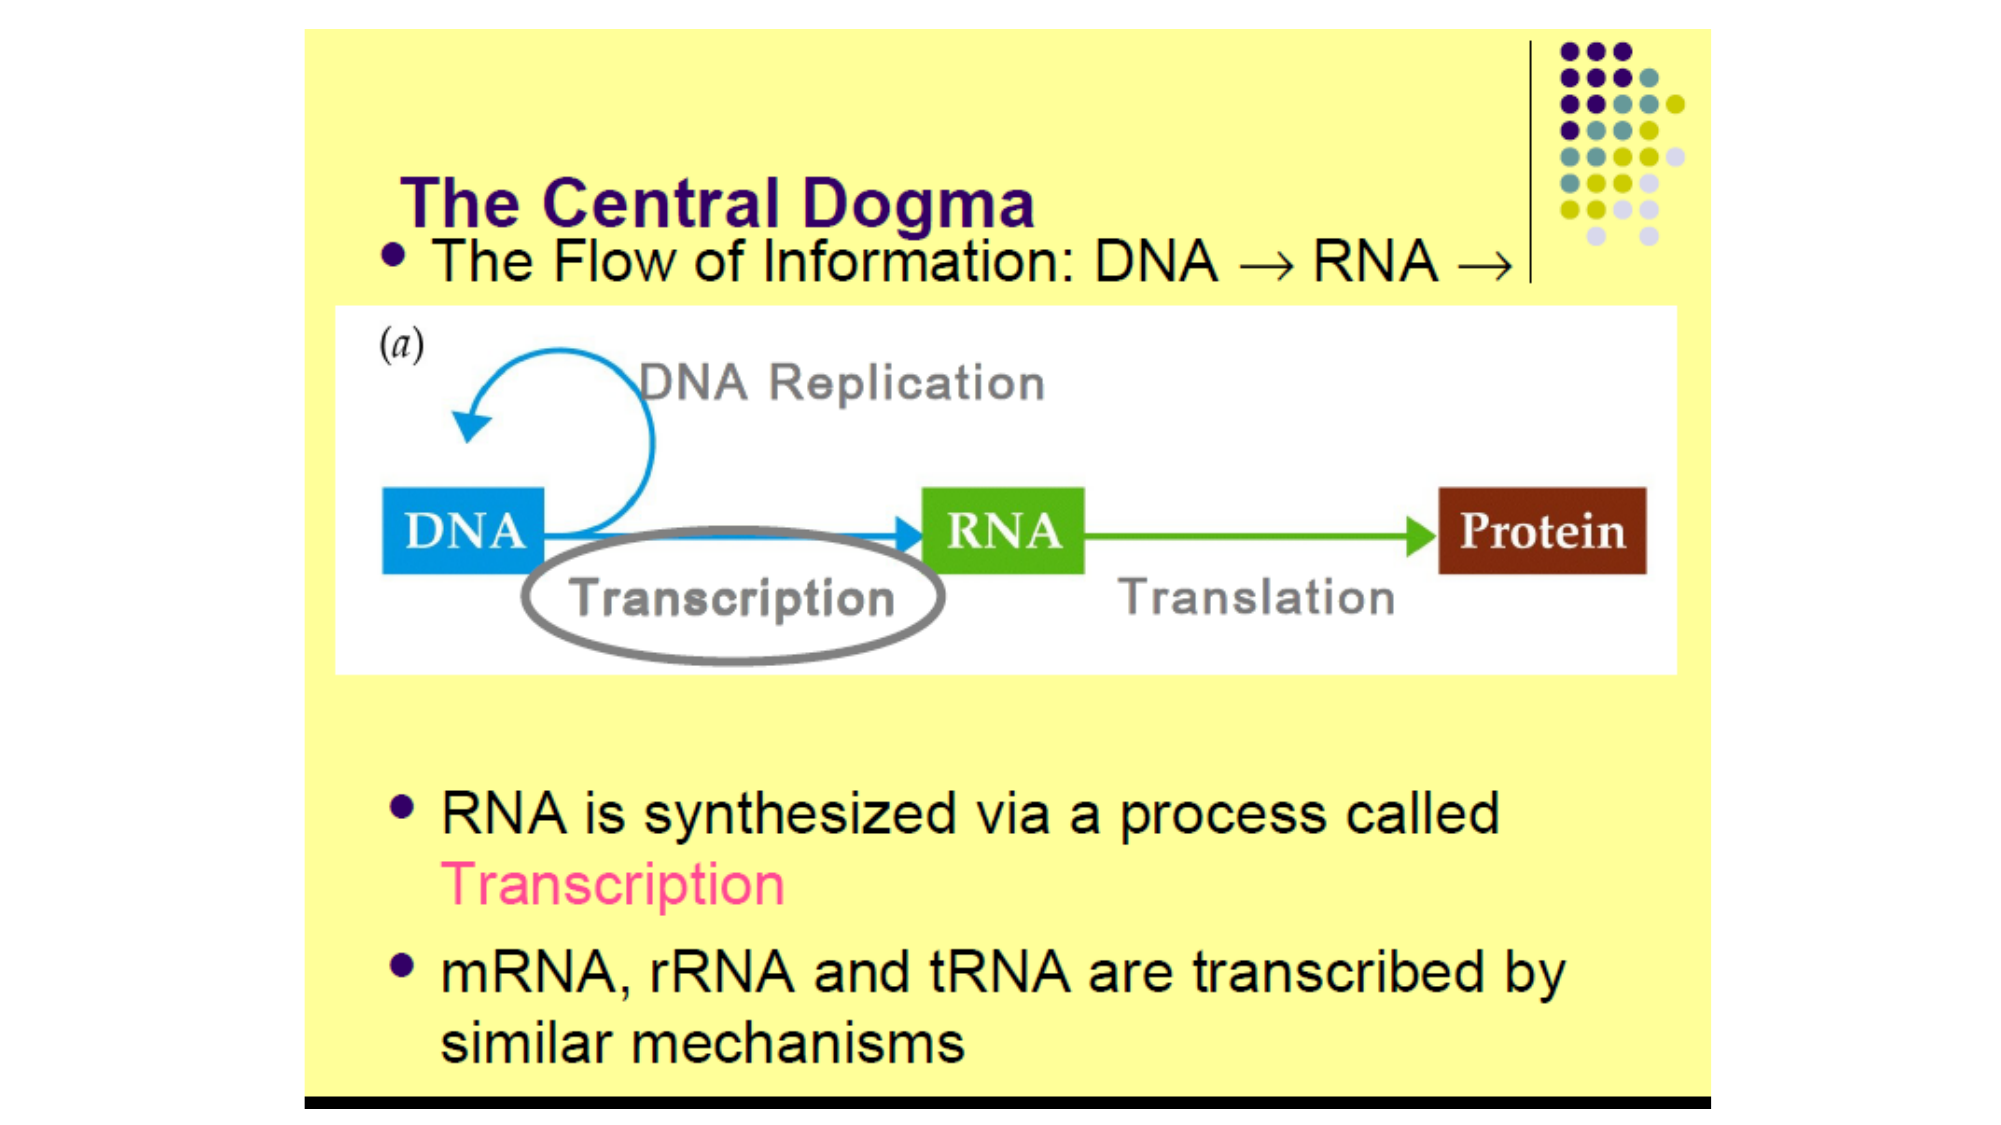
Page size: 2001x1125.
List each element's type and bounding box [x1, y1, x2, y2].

picture [304, 28, 1712, 1109]
